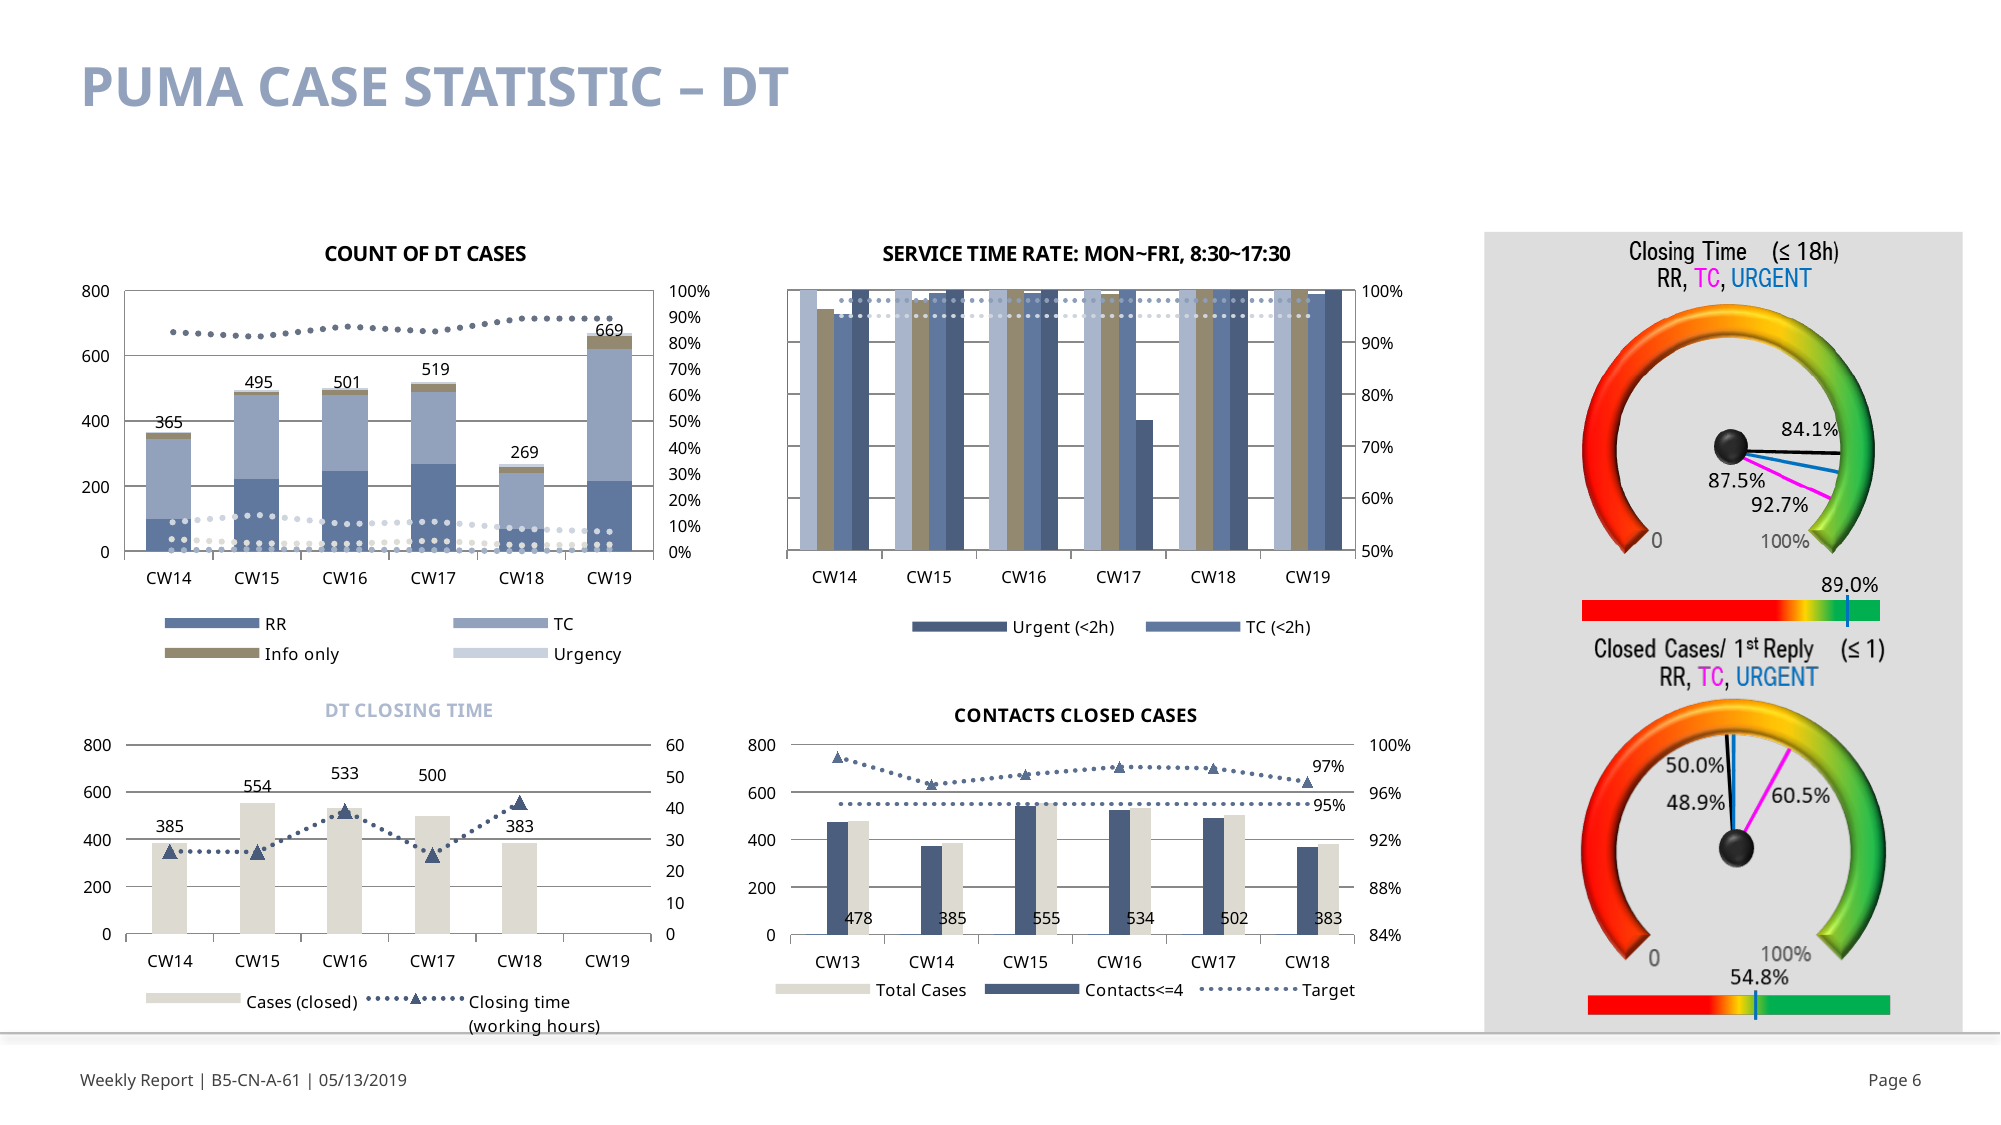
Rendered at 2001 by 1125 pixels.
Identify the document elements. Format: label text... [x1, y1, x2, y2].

footer Weekly Report | B5-CN-A-61 | 05/13/2019 [80, 1054, 1697, 1109]
slide_number Page 6 [1736, 1059, 1922, 1109]
picture [1458, 206, 2000, 1050]
chart [745, 222, 1420, 1047]
chart [53, 220, 712, 1044]
title Puma Case Statistic – Dt [80, 60, 1922, 176]
